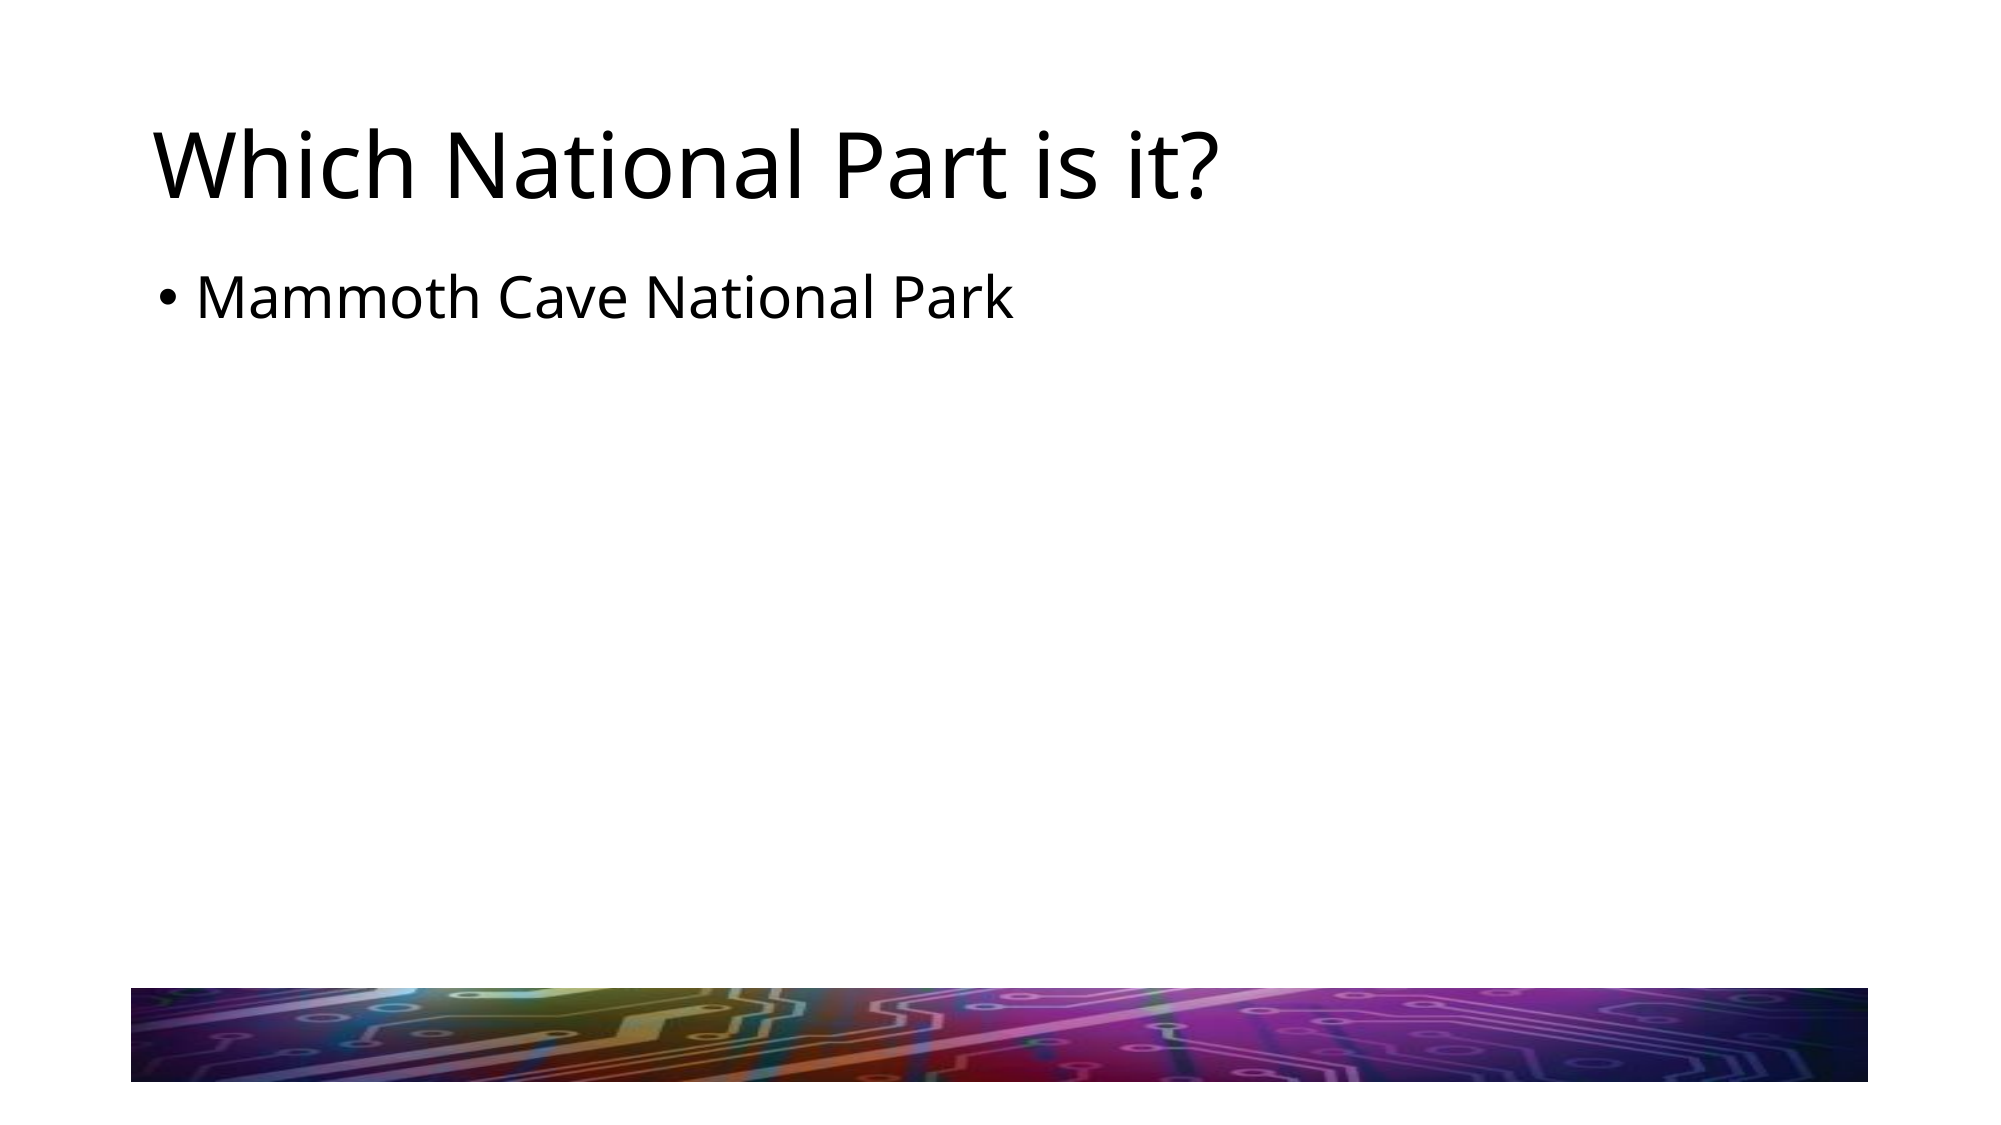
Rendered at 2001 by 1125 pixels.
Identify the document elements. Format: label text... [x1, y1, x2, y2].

picture [131, 988, 1869, 1083]
title Which National Part is it? [137, 59, 1863, 278]
text_box Mammoth Cave National Park [142, 261, 1868, 975]
